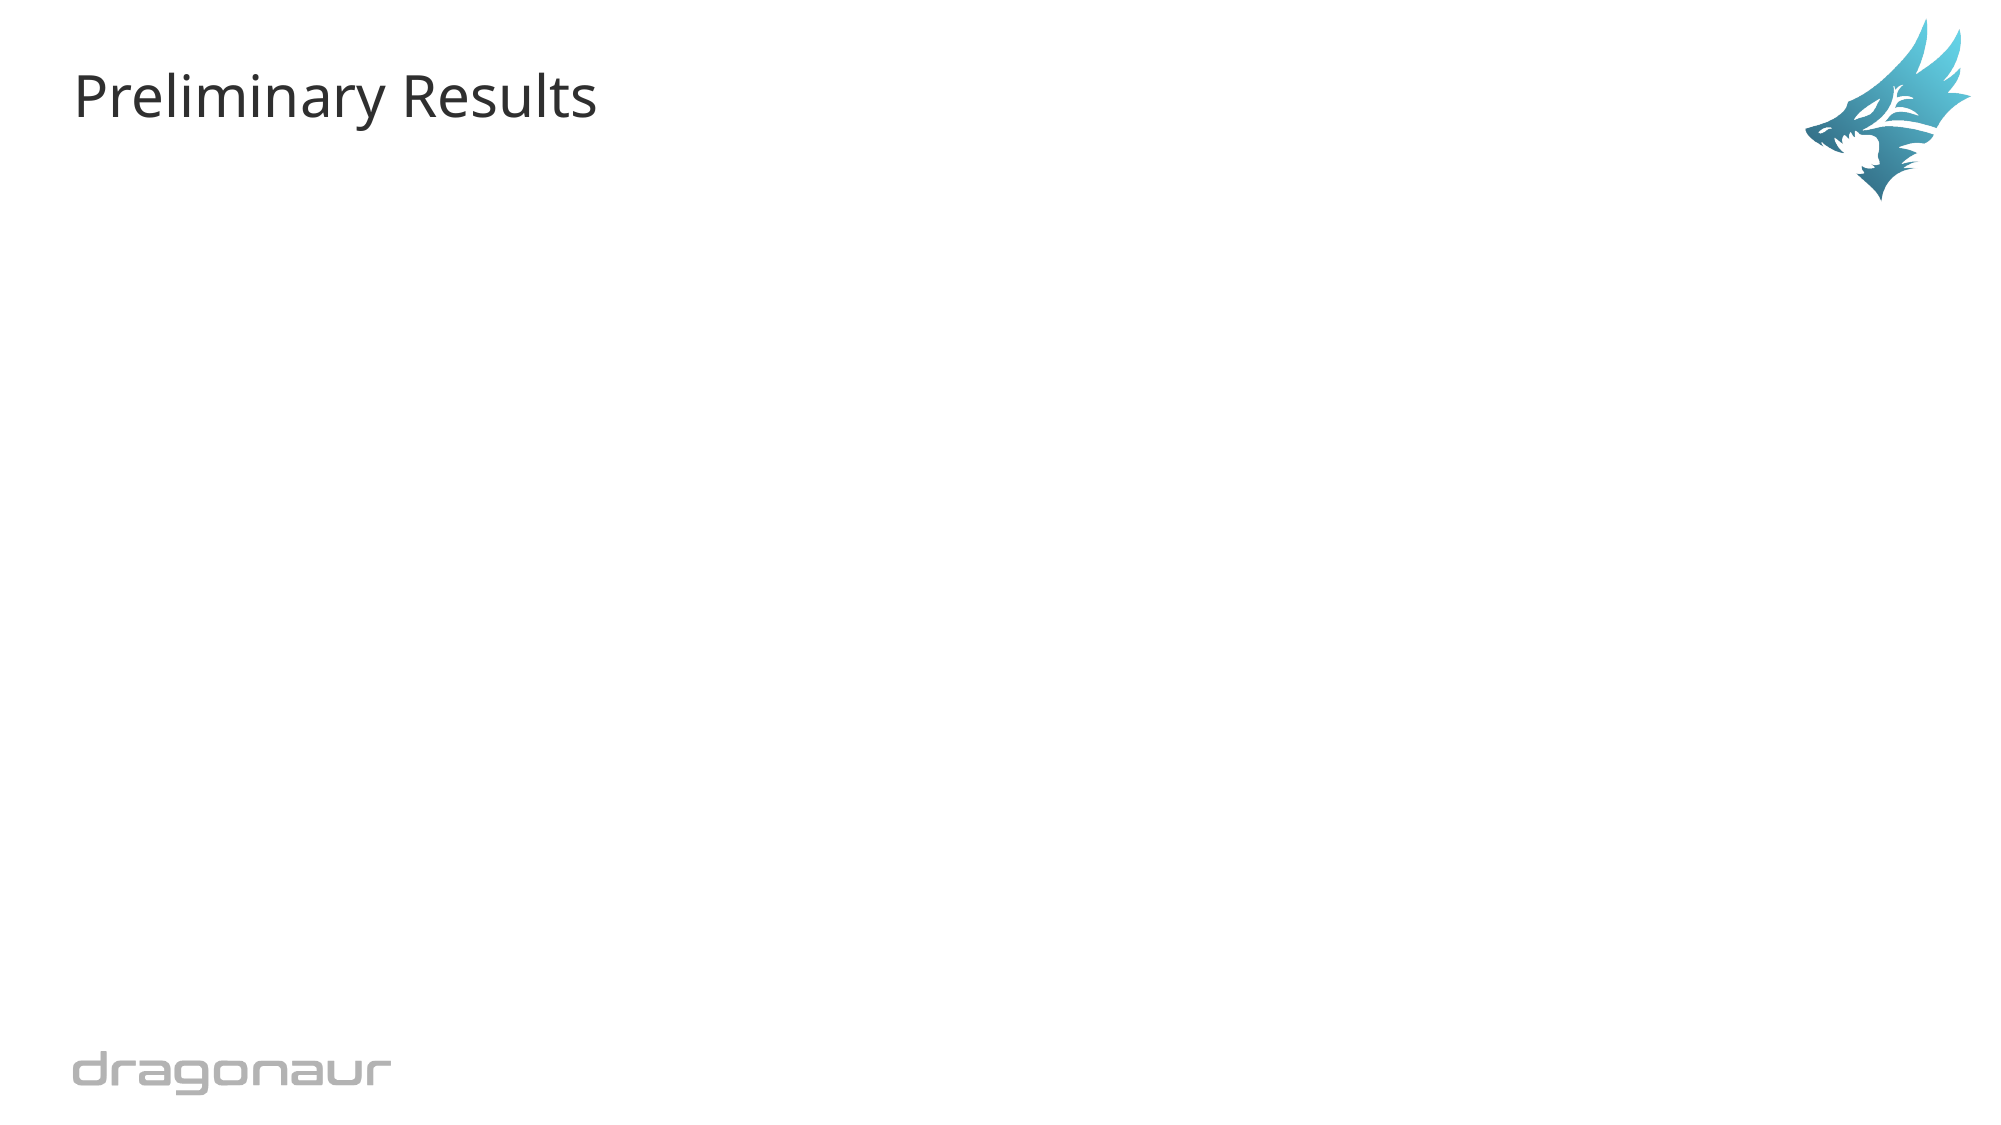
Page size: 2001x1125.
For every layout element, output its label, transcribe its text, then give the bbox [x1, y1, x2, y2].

picture [1796, 18, 1981, 202]
title Preliminary Results [58, 59, 1947, 160]
